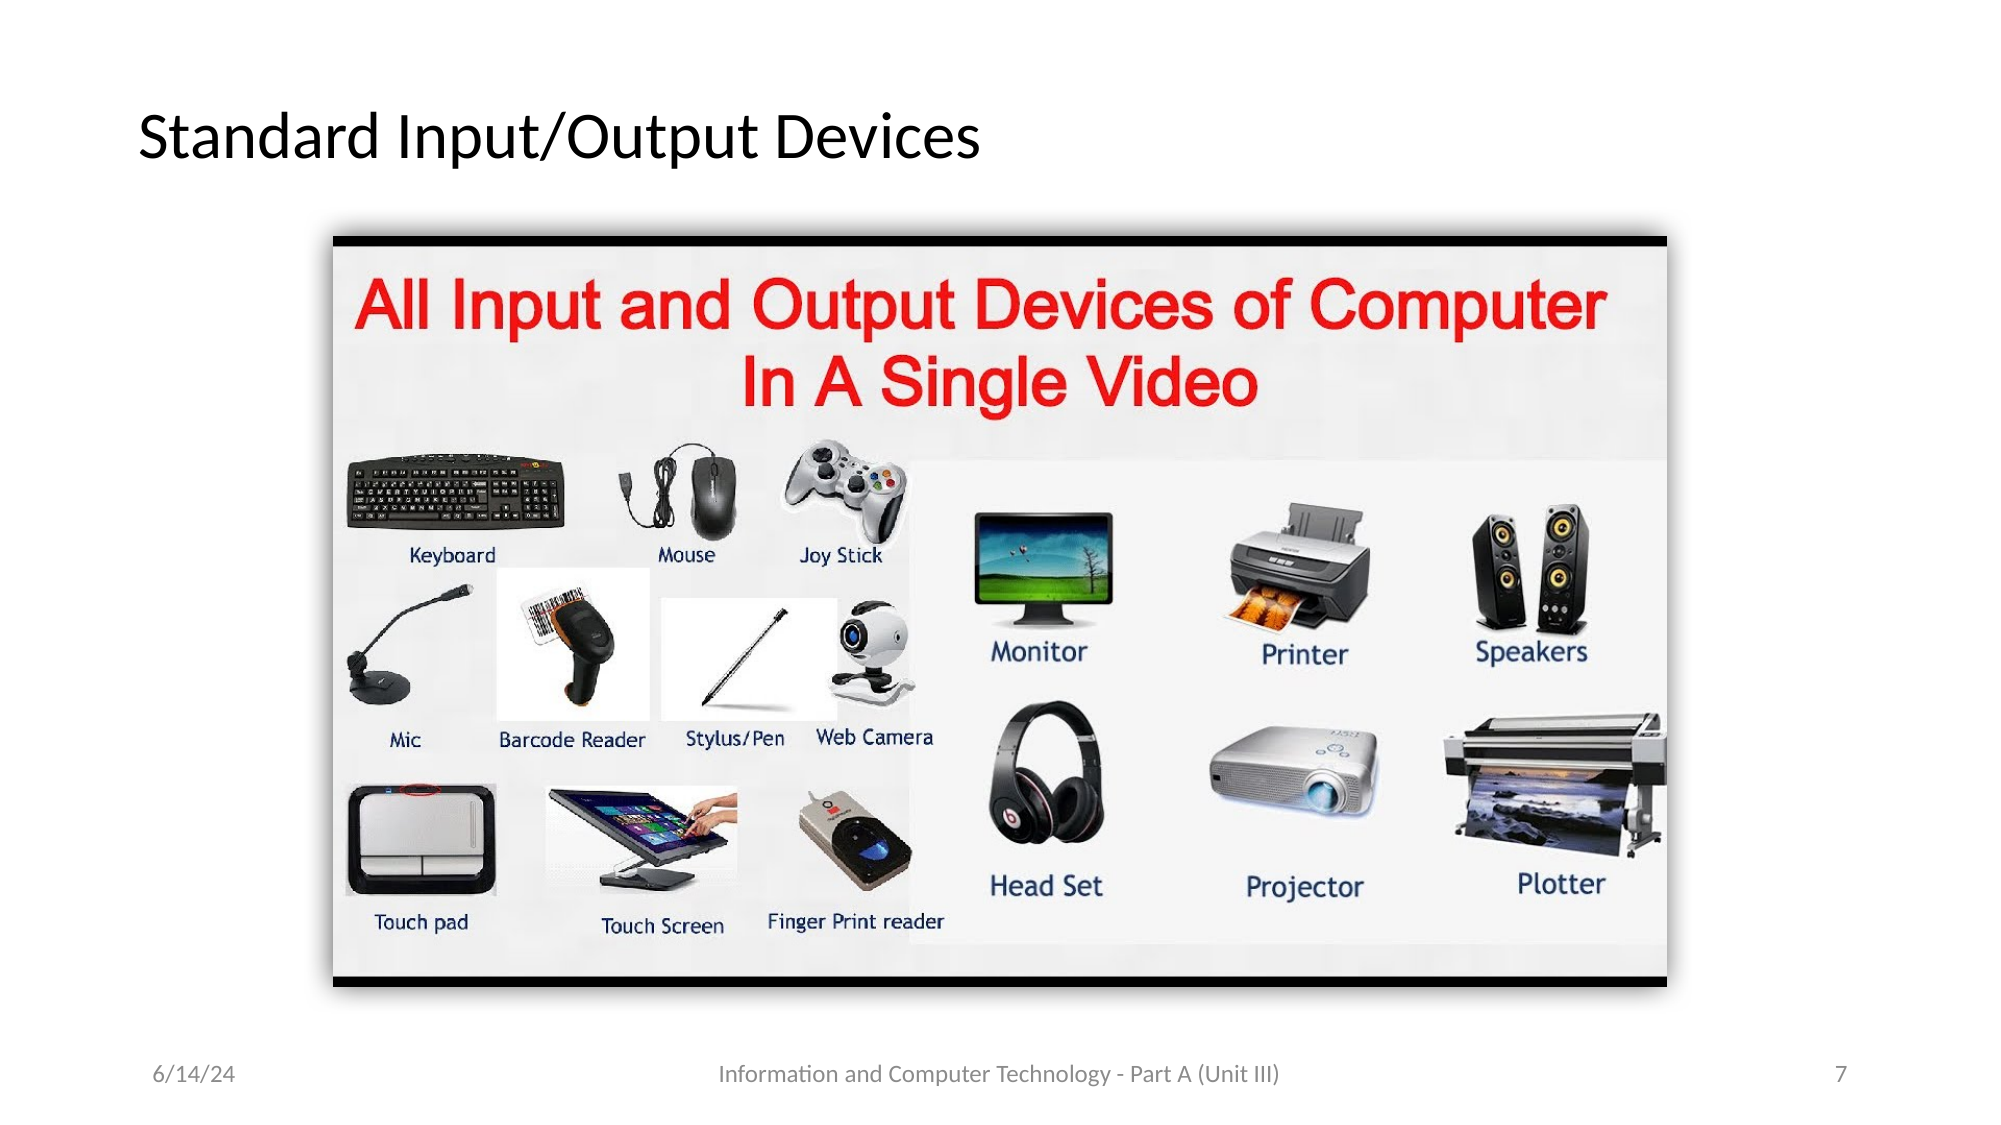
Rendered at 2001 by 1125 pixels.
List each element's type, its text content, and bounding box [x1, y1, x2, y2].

slide_number 8 [1412, 1042, 1863, 1103]
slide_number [137, 1042, 588, 1103]
footer Information and Computer Technology - Part A (Unit III) [662, 1042, 1338, 1103]
picture [333, 236, 1667, 987]
text_box Standard Input/Output Devices [123, 84, 998, 180]
